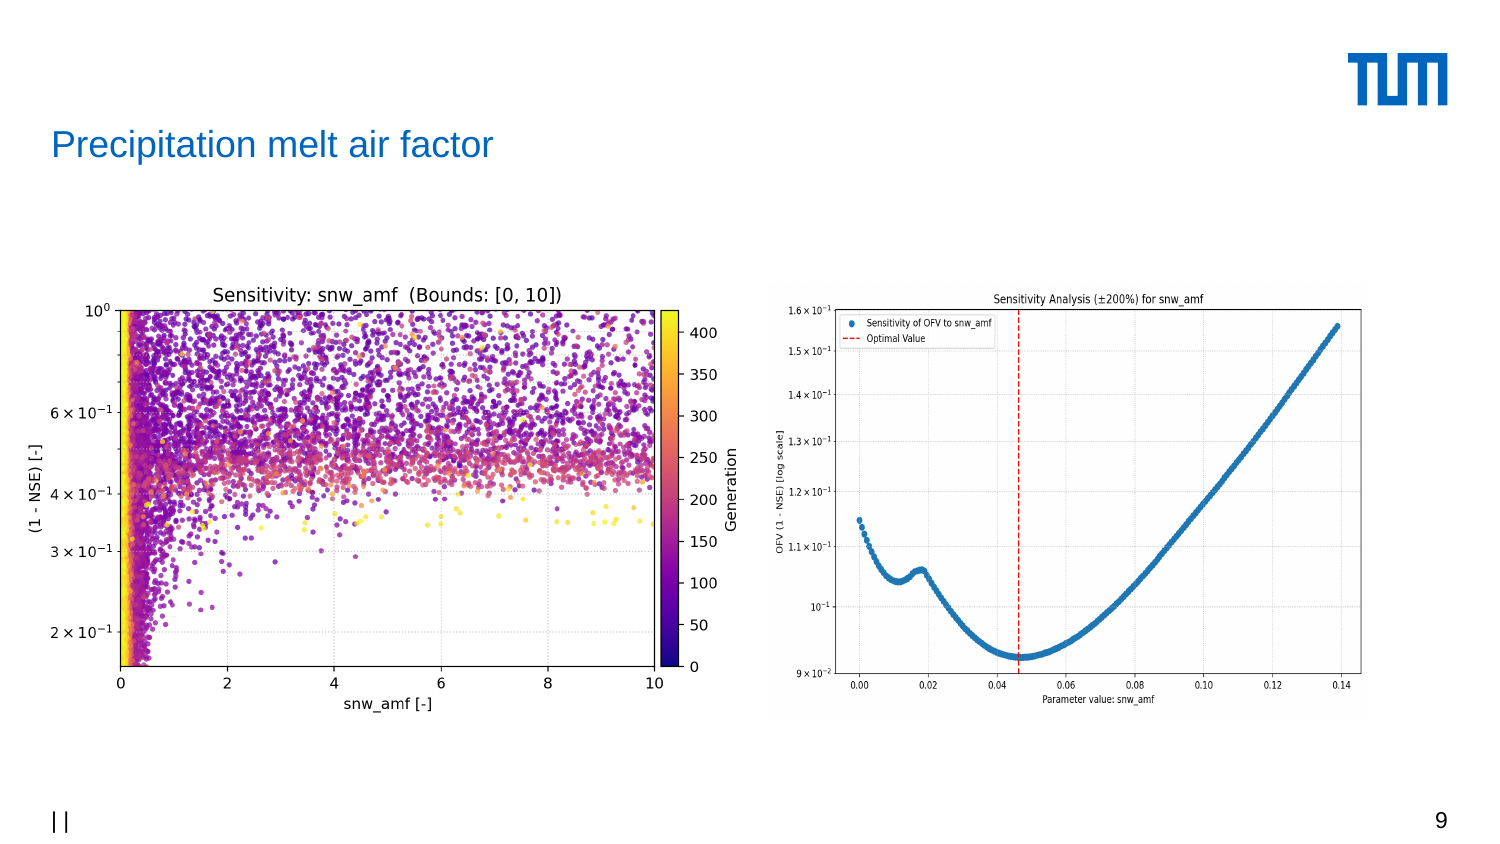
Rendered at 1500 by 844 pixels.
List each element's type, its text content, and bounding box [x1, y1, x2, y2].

slide_number 9 [1112, 796, 1448, 842]
picture [18, 276, 750, 723]
footer | | [51, 796, 1112, 842]
picture [766, 283, 1370, 716]
list Precipitation melt air factor [51, 112, 1447, 165]
